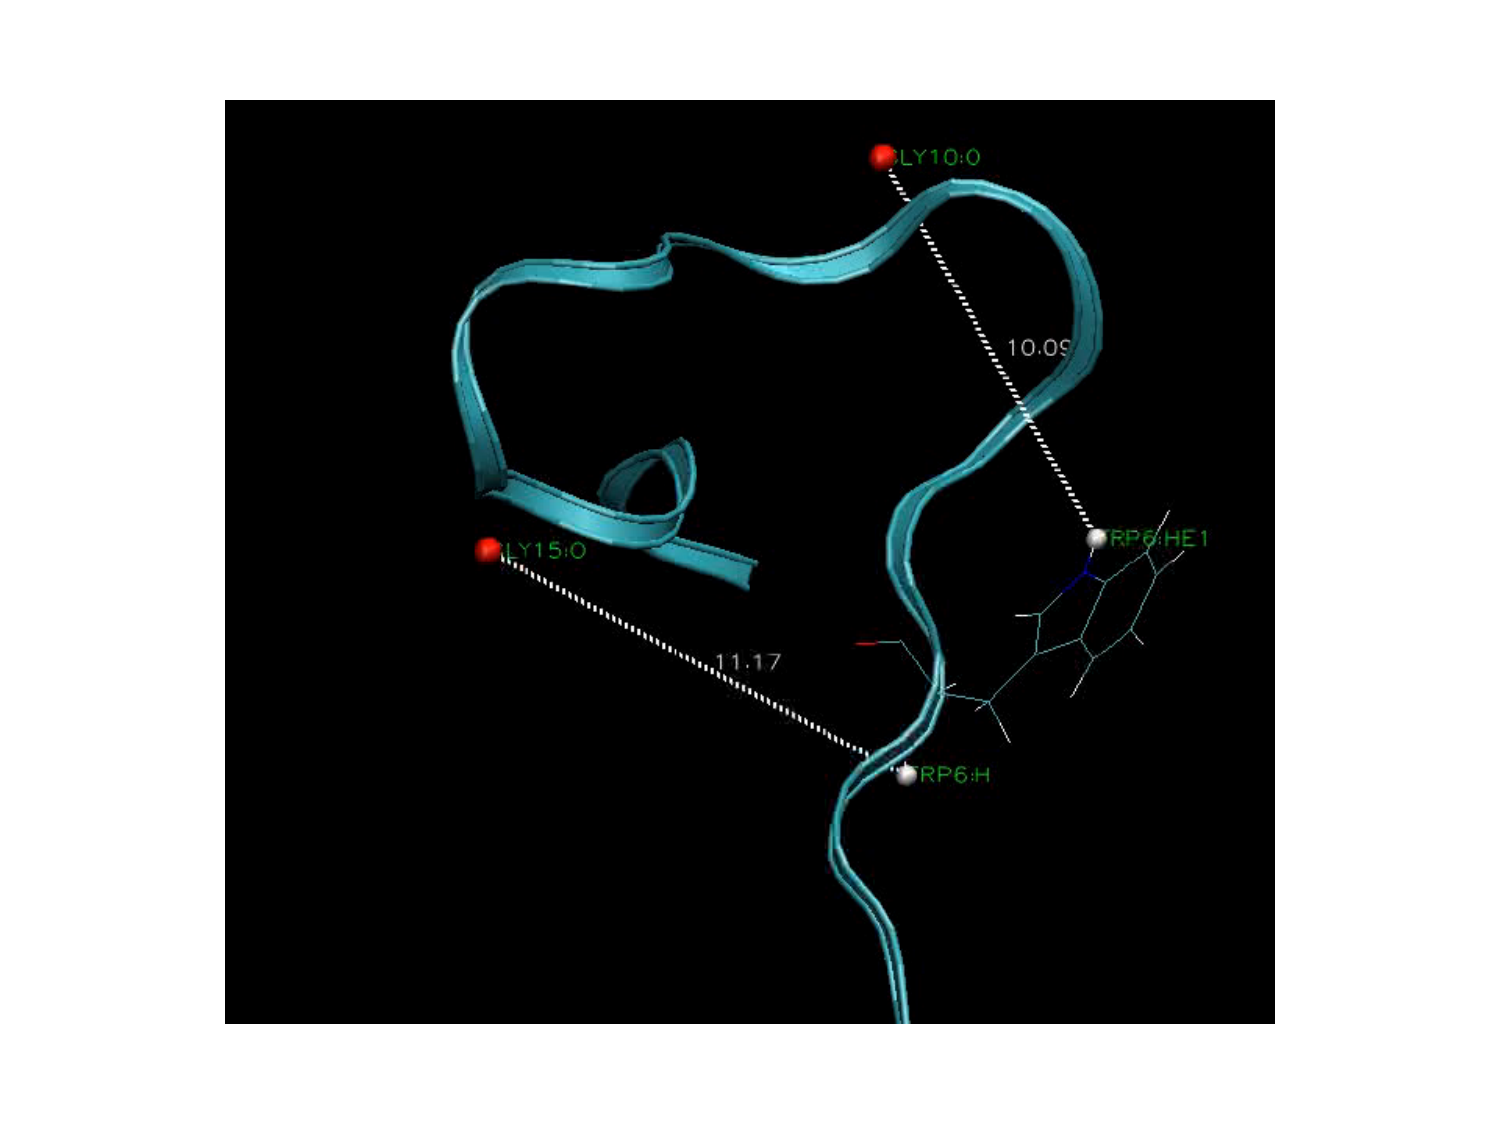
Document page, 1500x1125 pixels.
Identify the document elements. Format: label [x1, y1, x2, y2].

text_box [224, 99, 1276, 1026]
